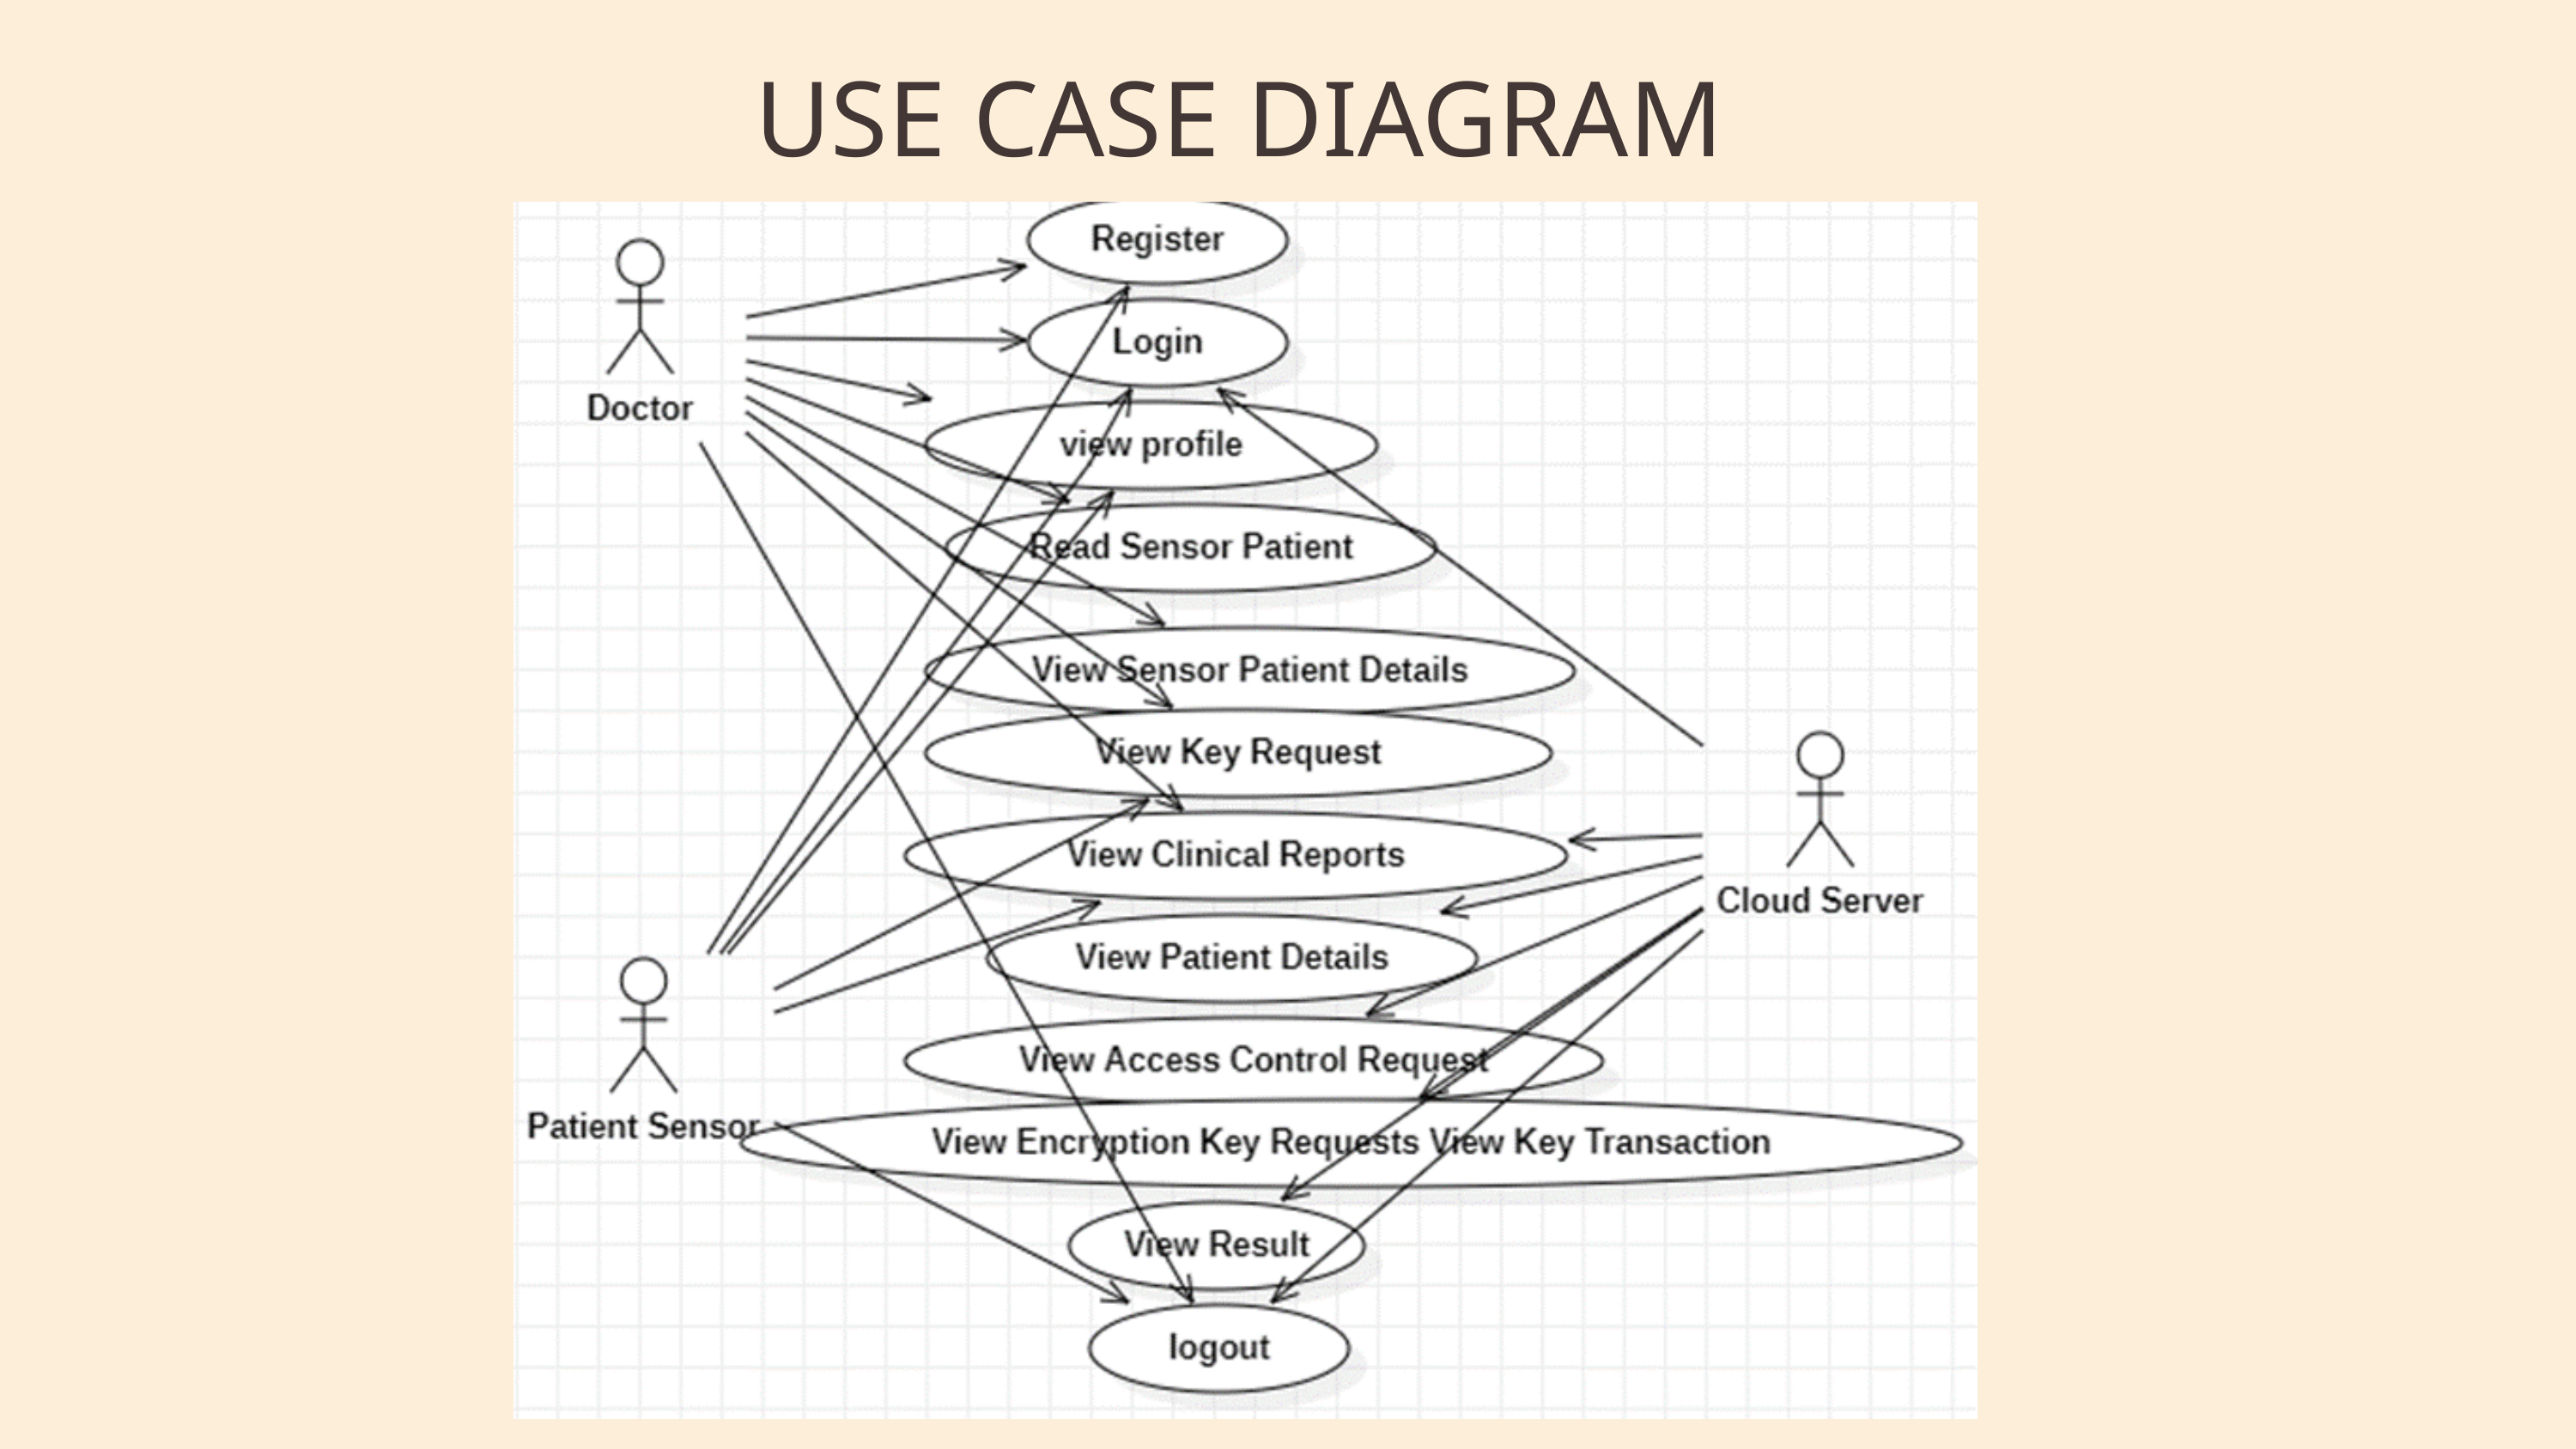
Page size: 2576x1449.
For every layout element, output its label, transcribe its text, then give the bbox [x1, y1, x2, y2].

text_box USE CASE DIAGRAM [197, 83, 2281, 178]
text_box [513, 202, 1978, 1419]
